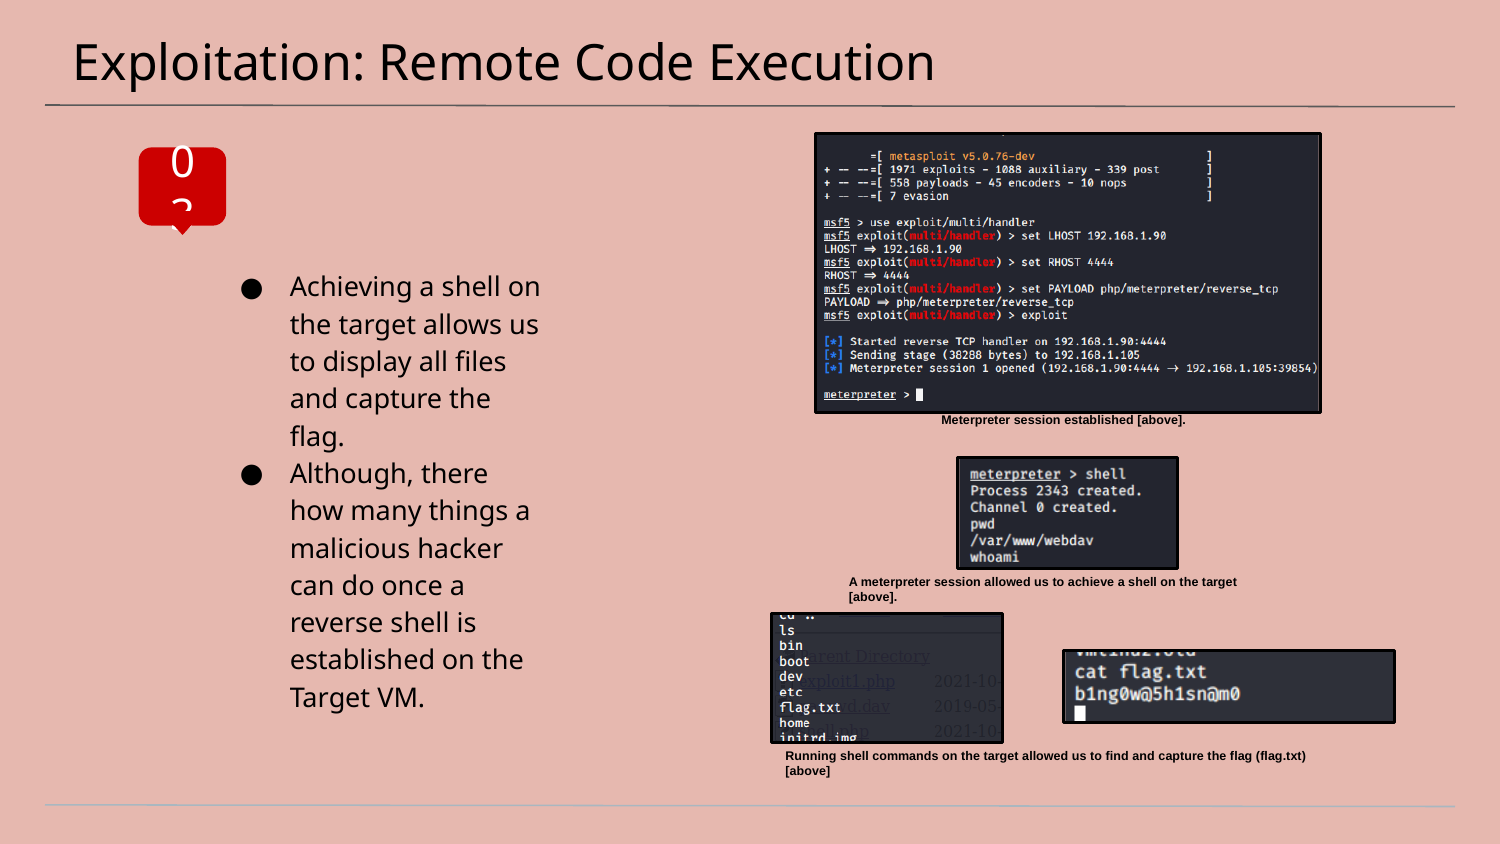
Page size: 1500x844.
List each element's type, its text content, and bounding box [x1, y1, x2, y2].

picture [816, 134, 1319, 412]
picture [959, 458, 1177, 567]
picture [1065, 652, 1394, 722]
title Exploitation: Remote Code Execution [0, 0, 1500, 88]
text_box Meterpreter session established [above]. [926, 420, 1209, 435]
text_box A meterpreter session allowed us to achieve a shell on the target [above]. [833, 558, 1302, 619]
picture [772, 614, 1002, 741]
text_box Achieving a shell on the target allows us to display all files and capture the flag. Although, there how many things a malicious hacker can do once a reverse shell is established on the Target VM. [184, 234, 574, 623]
text_box Running shell commands on the target allowed us to find and capture the flag (flag.txt) [above] [770, 733, 1366, 793]
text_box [138, 147, 227, 236]
